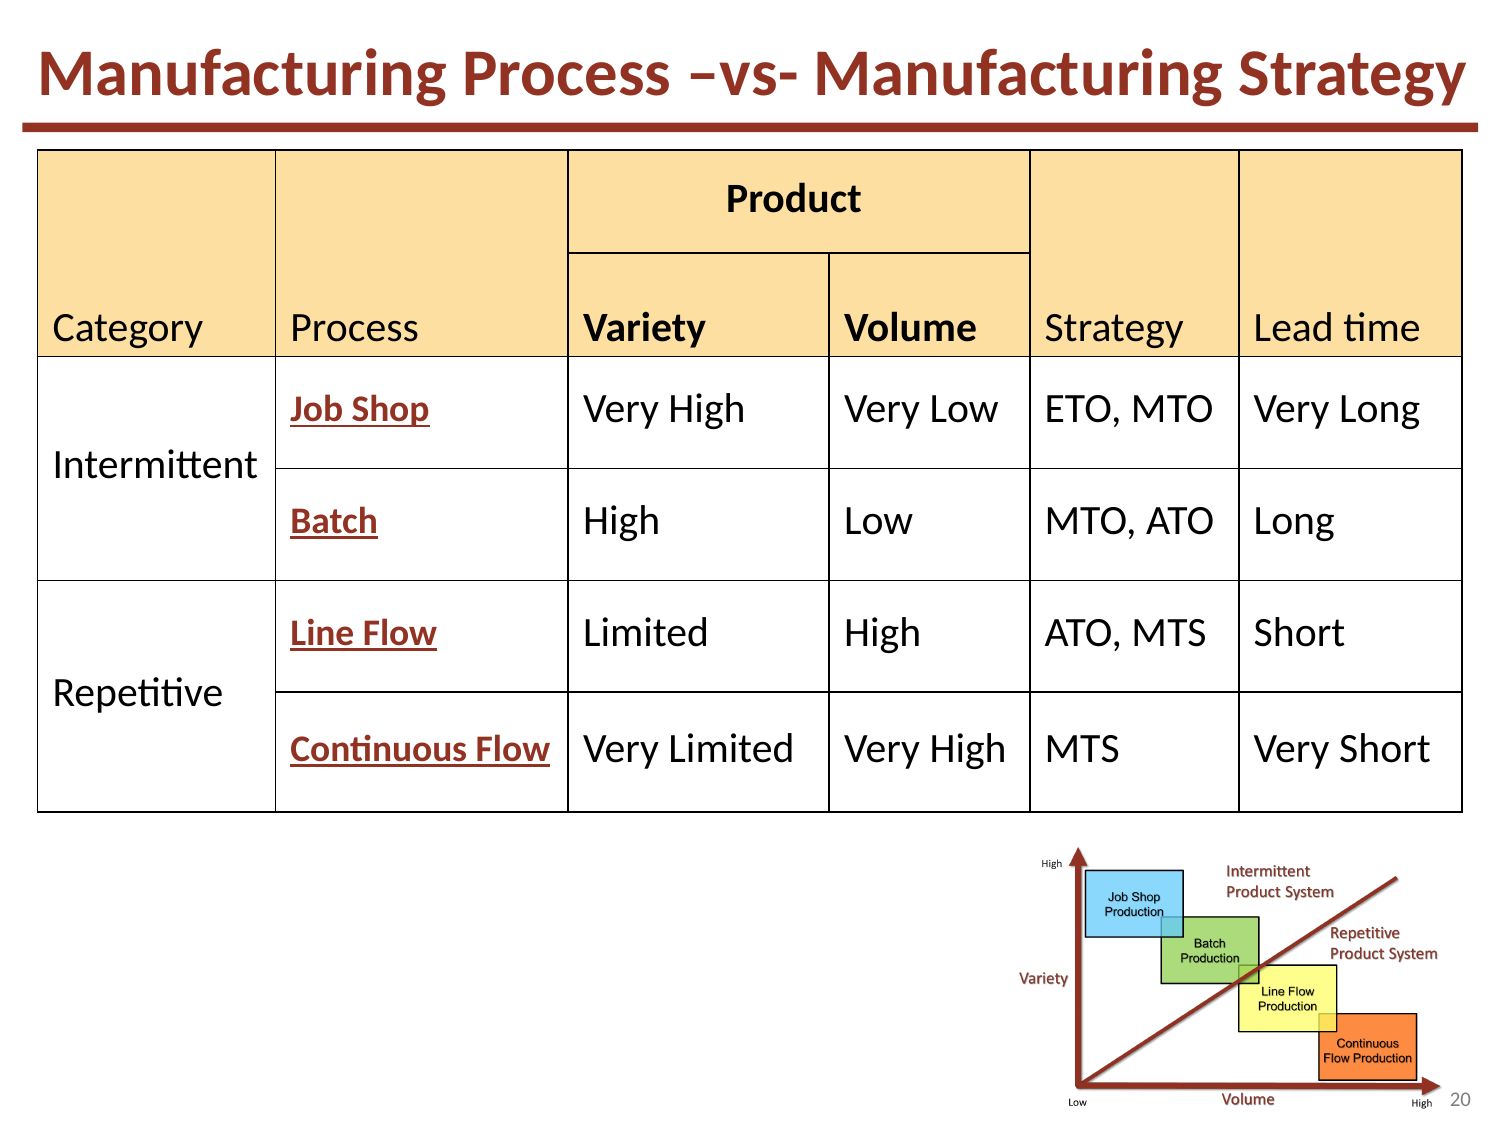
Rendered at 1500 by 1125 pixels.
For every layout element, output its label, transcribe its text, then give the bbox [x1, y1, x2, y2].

picture [1008, 827, 1463, 1122]
table_cell Very Short [1240, 693, 1461, 811]
table_cell Limited [569, 581, 828, 691]
table_cell Batch [276, 469, 567, 580]
table_cell Very Low [830, 357, 1029, 468]
table_cell Variety [569, 254, 828, 356]
table_cell ETO, MTO [1031, 357, 1238, 468]
table_cell Low [830, 469, 1029, 580]
table_header Product [569, 151, 1029, 252]
table_cell Long [1240, 469, 1461, 580]
table_cell Intermittent [38, 357, 275, 580]
table_cell ATO, MTS [1031, 581, 1238, 691]
table_cell High [569, 469, 828, 580]
table_cell Very High [830, 693, 1029, 811]
table_header Lead time [1240, 151, 1461, 356]
table_header Strategy [1031, 151, 1238, 356]
table_cell MTO, ATO [1031, 469, 1238, 580]
table_header Category [38, 151, 275, 356]
table_cell Short [1240, 581, 1461, 691]
table_cell Volume [830, 254, 1029, 356]
title Manufacturing Process –vs- Manufacturing Strategy [37, 0, 1486, 163]
table_cell Very Limited [569, 693, 828, 811]
table_cell Very Long [1240, 357, 1461, 468]
table_cell MTS [1031, 693, 1238, 811]
table_cell Repetitive [38, 581, 275, 811]
table_cell Very High [569, 357, 828, 468]
table_cell Line Flow [276, 581, 567, 691]
table_header Process [276, 151, 567, 356]
table_cell High [830, 581, 1029, 691]
table_cell Job Shop [276, 357, 567, 468]
table_cell Continuous Flow [276, 693, 567, 811]
